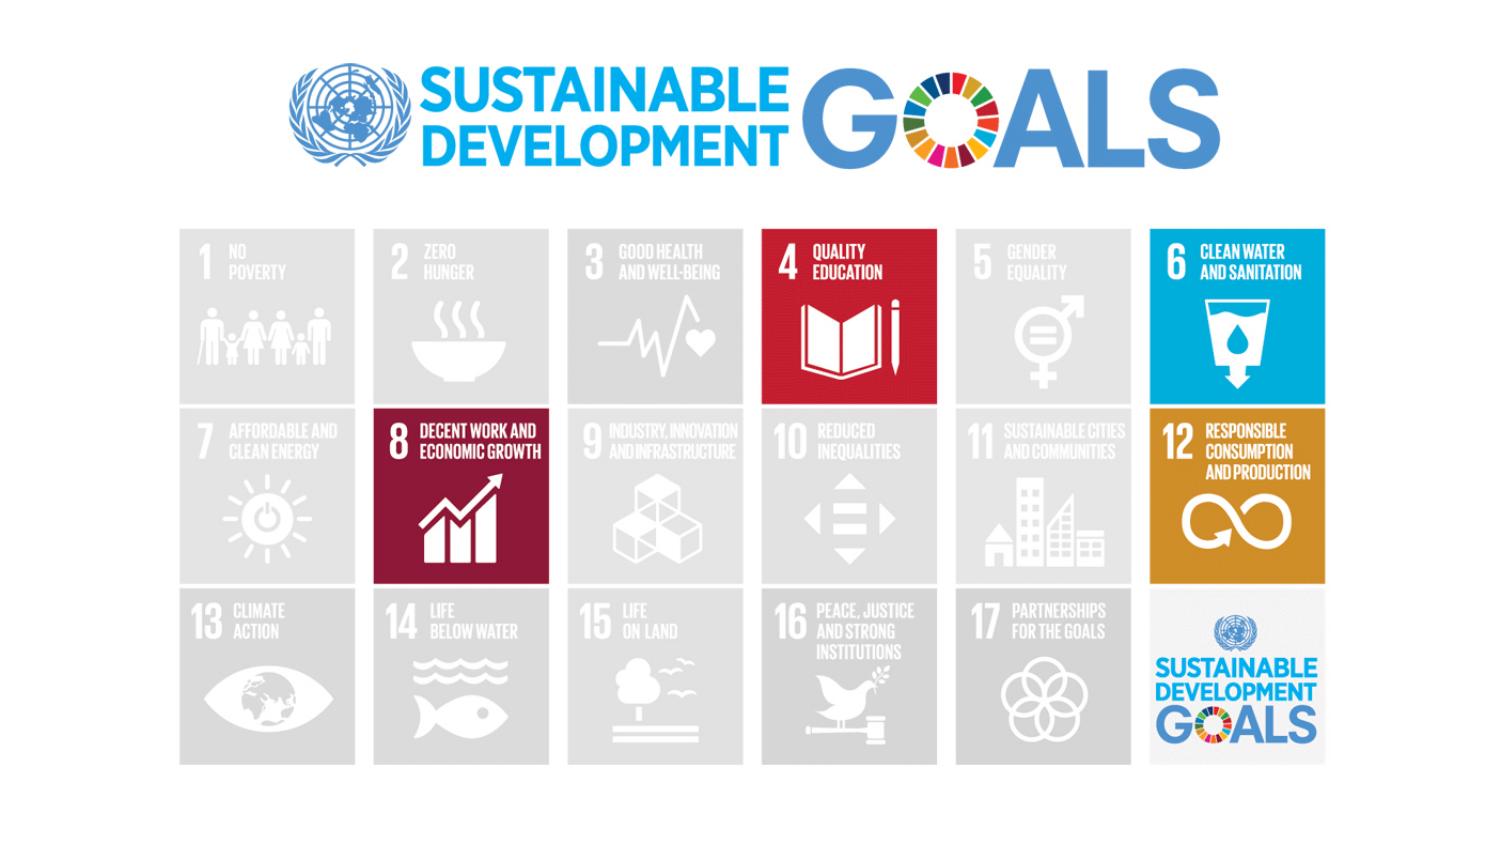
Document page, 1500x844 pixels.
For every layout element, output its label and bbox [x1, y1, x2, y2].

picture [124, 62, 1376, 782]
